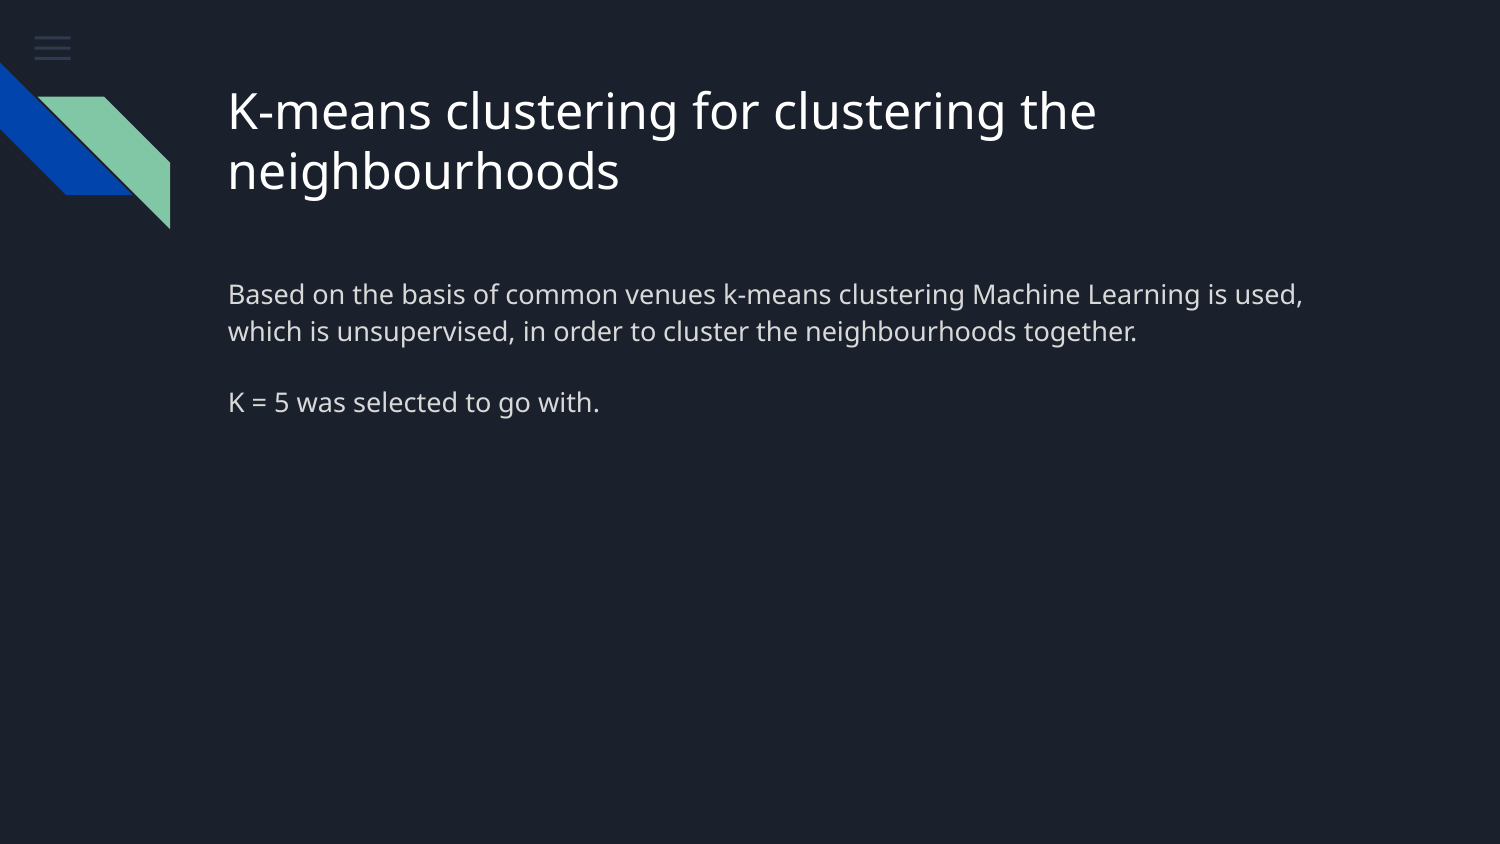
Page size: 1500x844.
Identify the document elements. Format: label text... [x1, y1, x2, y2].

list Based on the basis of common venues k-means clustering Machine Learning is used, which is unsupervised, in order to cluster the neighbourhoods together. K = 5 was selected to go with. [212, 257, 1368, 735]
title K-means clustering for clustering the neighbourhoods [212, 64, 1368, 215]
